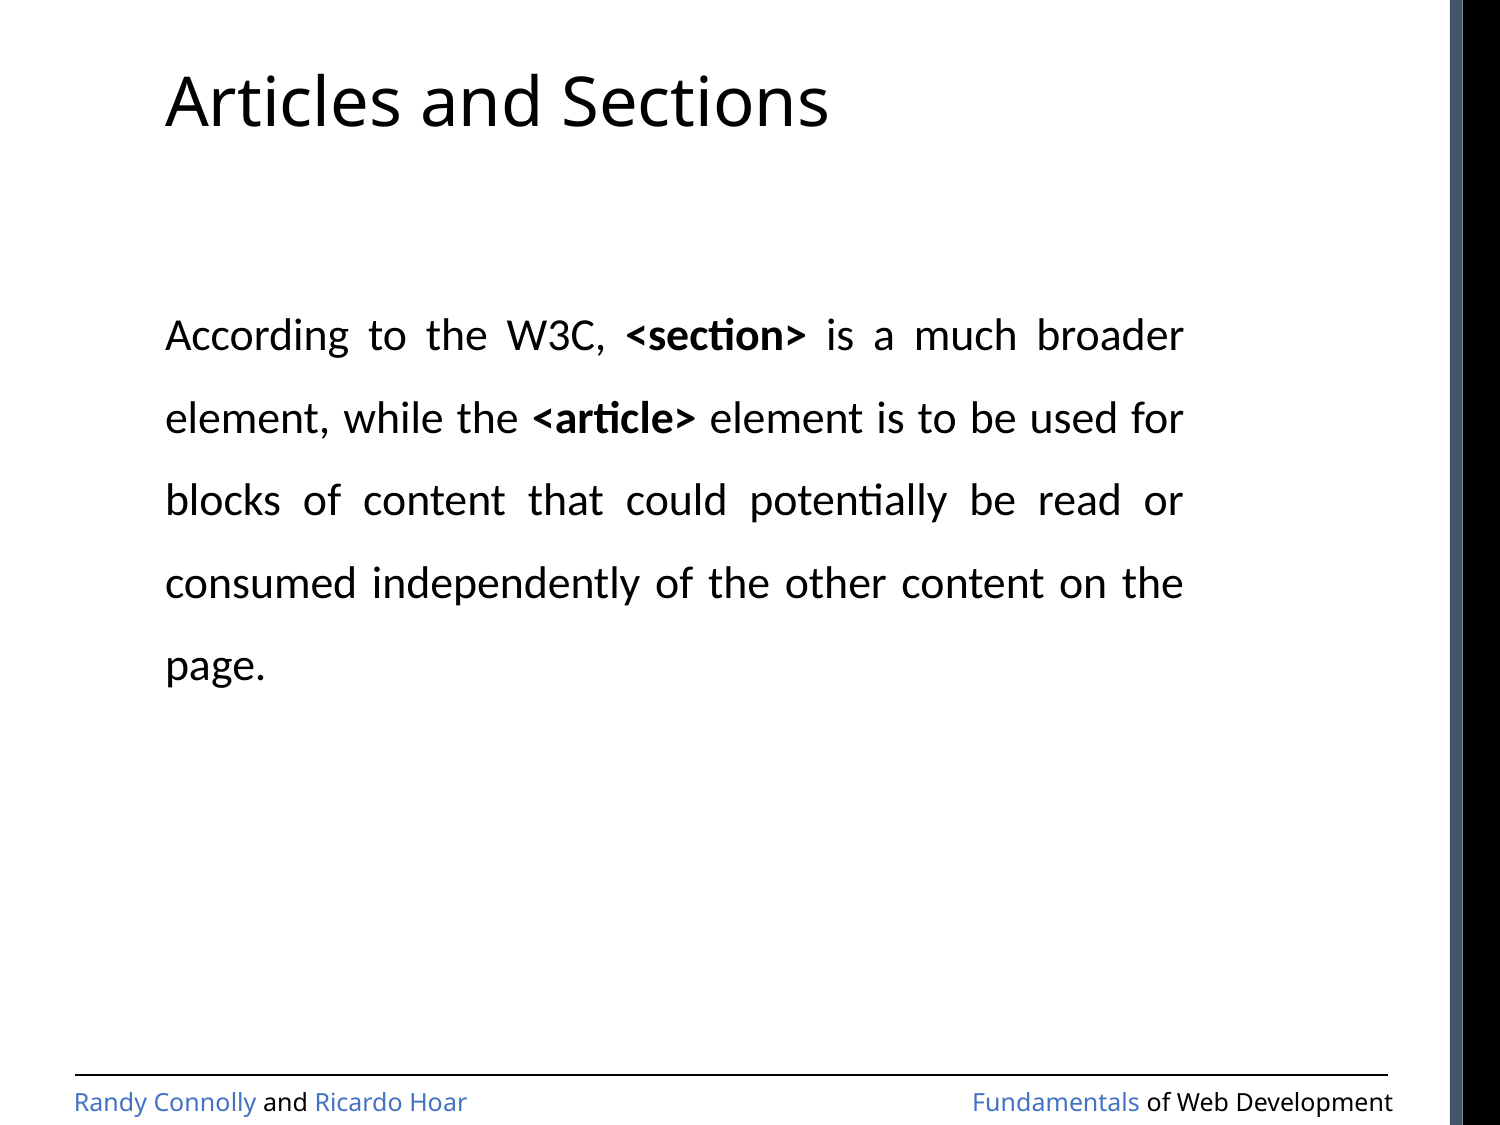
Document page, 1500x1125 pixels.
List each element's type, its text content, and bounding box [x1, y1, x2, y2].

list According to the W3C, <section> is a much broader element, while the <article> element is to be used for blocks of content that could potentially be read or consumed independently of the other content on the page. [150, 270, 1200, 1013]
title Articles and Sections [150, 20, 1425, 188]
